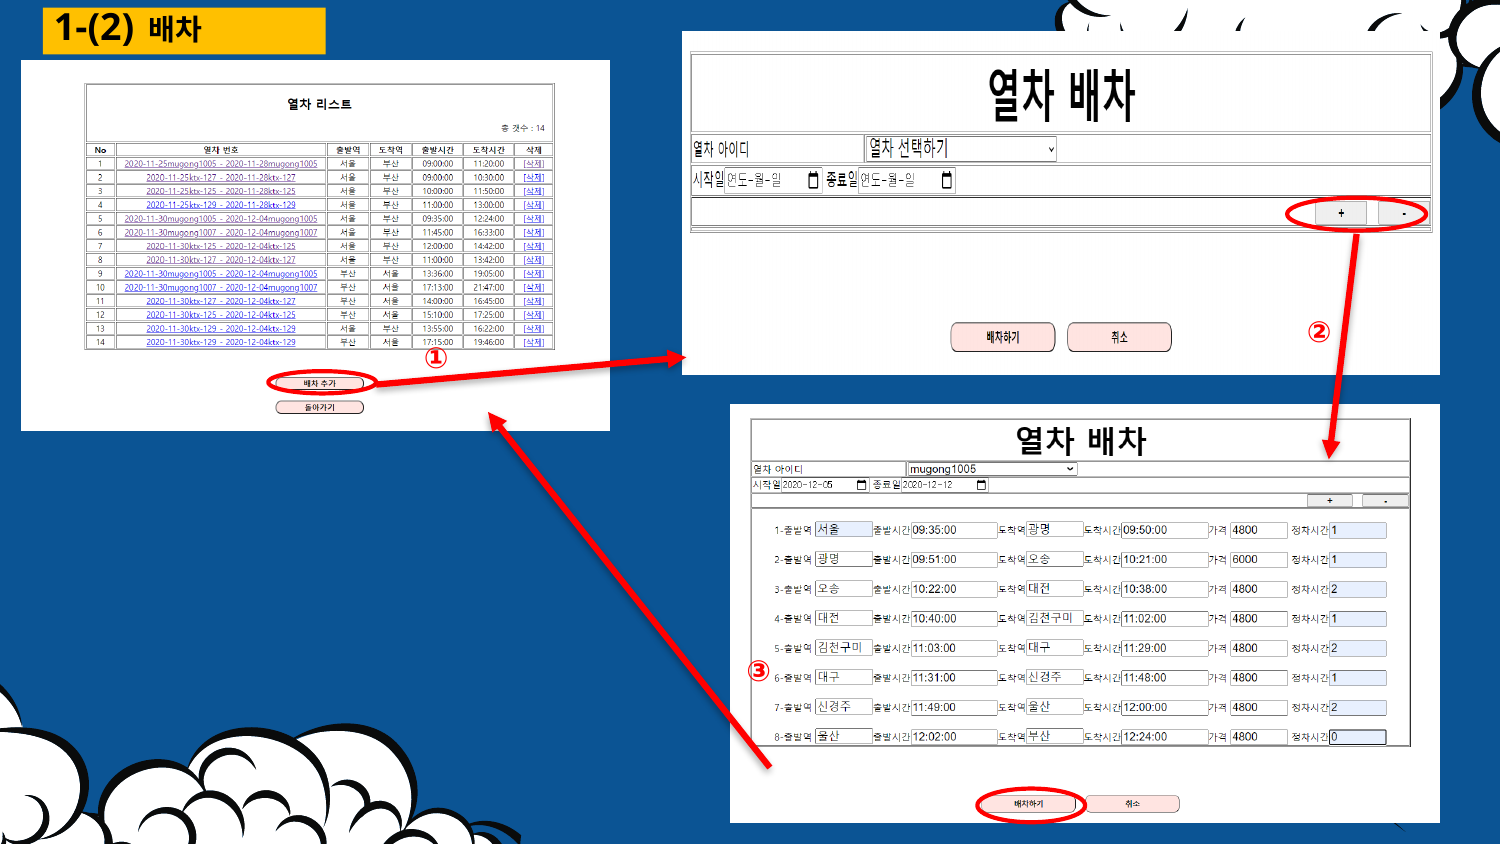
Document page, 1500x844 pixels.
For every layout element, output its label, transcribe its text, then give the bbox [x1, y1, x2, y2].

picture [21, 60, 610, 432]
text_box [1328, 233, 1357, 460]
text_box 1-(2) 배차 [42, 7, 326, 55]
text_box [487, 411, 771, 768]
picture [682, 31, 1440, 375]
picture [730, 404, 1440, 823]
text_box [375, 357, 687, 385]
